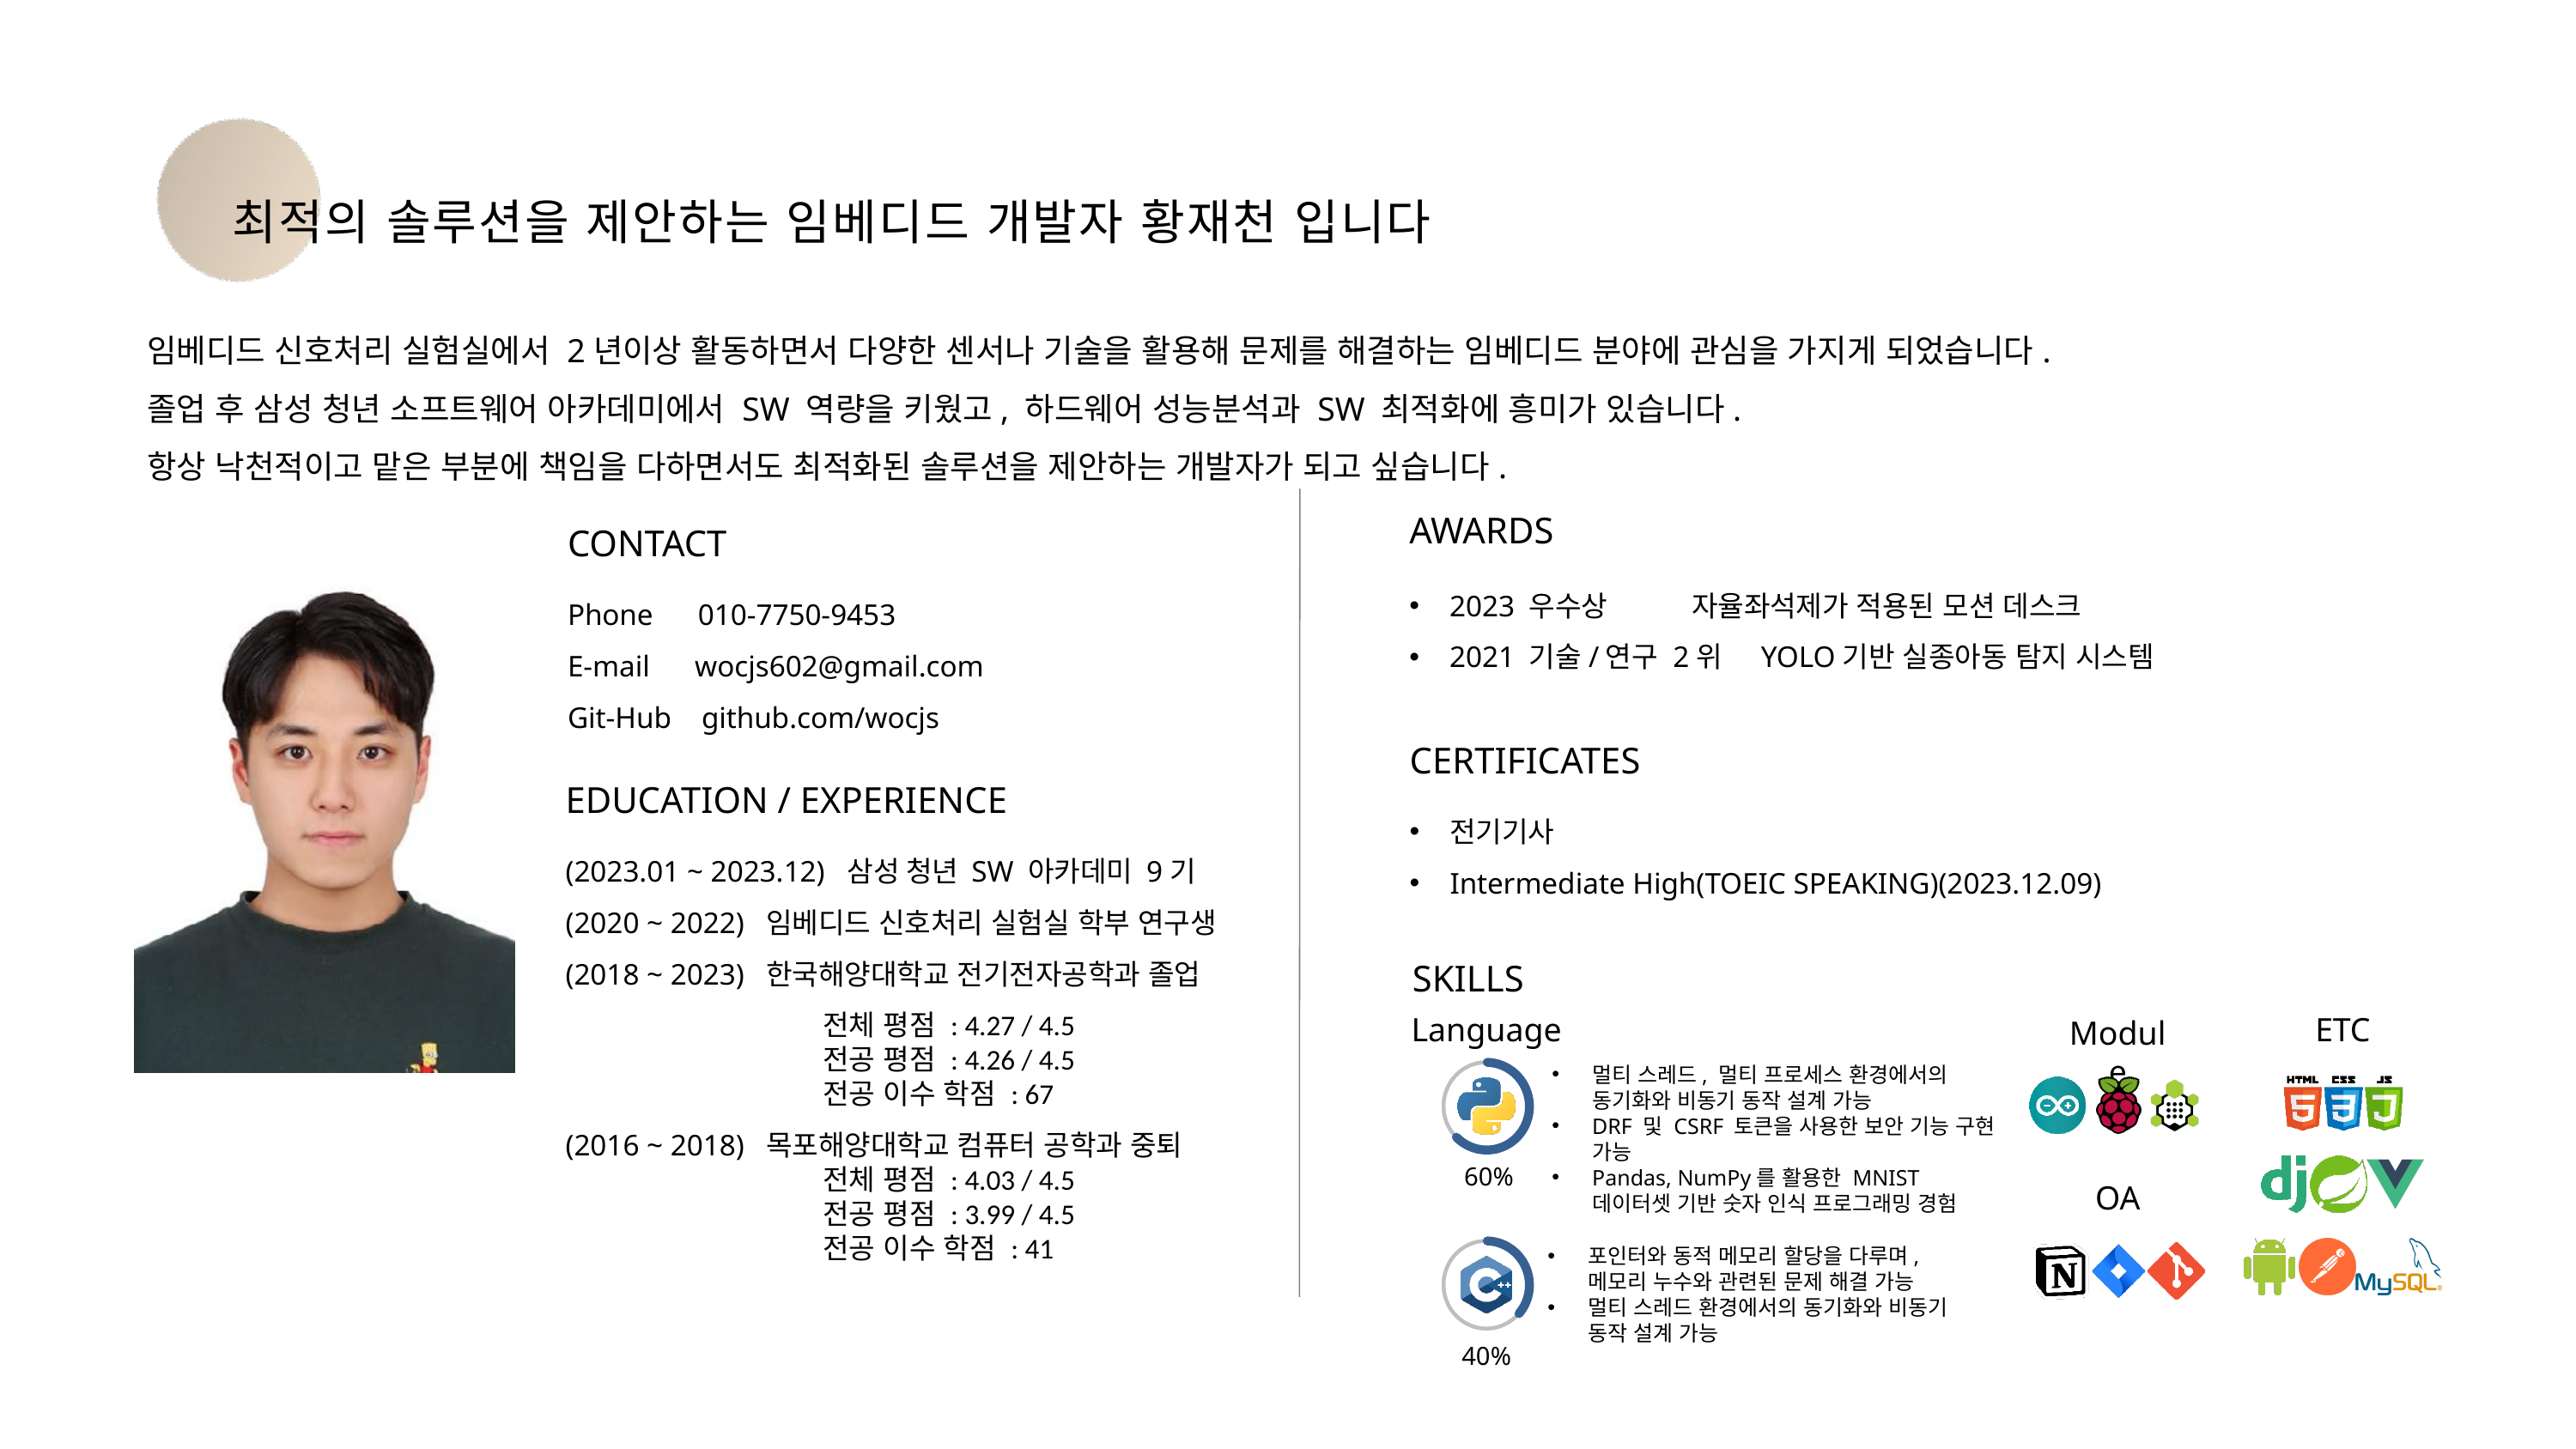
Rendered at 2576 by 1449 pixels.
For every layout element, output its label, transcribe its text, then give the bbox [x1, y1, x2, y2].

text_box 최적의 솔루션을 제안하는 임베디드 개발자 황재천 입니다 [325, 185, 2523, 256]
text_box CONTACT Phone 010-7750-9453 E-mail wocjs602@gmail.com Git-Hub github.com/wocjs [555, 514, 1198, 741]
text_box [1436, 1062, 1542, 1199]
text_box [1433, 1240, 1540, 1378]
text_box AWARDS 2023 우수상 자율좌석제가 적용된 모션 데스크 2021 기술/연구 2위 YOLO기반 실종아동 탐지 시스템 [1396, 501, 2371, 680]
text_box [2028, 1005, 2205, 1300]
text_box 포인터와 동적 메모리 할당을 다루며, 메모리 누수와 관련된 문제 해결 가능 멀티 스레드 환경에서의 동기화와 비동기 동작 설계 가능 [1534, 1236, 1990, 1352]
text_box EDUCATION / EXPERIENCE (2023.01 ~ 2023.12) 삼성 청년 SW 아카데미 9기 (2020 ~ 2022) 임베디드 신호처리 실험실 학부 연구생 (2018 ~ 2023) 한국해양대학교 전기전자공학과 졸업 전체 평점 : 4.27 / 4.5 전공 평점 : 4.26 / 4.5 전공 이수 학점 : 67 (2016 ~ 2018) 목포해양대학교 컴퓨터 공학과 중퇴 전체 평점 : 4.03 / 4.5 전공 평점 : 3.99 / 4.5 전공 이수 학점 : 41 [552, 770, 1294, 1271]
text_box SKILLS [1400, 949, 1587, 1006]
text_box CERTIFICATES 전기기사 Intermediate High(TOEIC SPEAKING)(2023.12.09) [1396, 731, 2290, 906]
picture [134, 566, 515, 1073]
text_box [2244, 1003, 2442, 1295]
text_box Language [1393, 1003, 1581, 1055]
text_box 임베디드 신호처리 실험실에서 2년이상 활동하면서 다양한 센서나 기술을 활용해 문제를 해결하는 임베디드 분야에 관심을 가지게 되었습니다. 졸업 후 삼성 청년 소프트웨어 아카데미에서 SW 역량을 키웠고, 하드웨어 성능분석과 SW 최적화에 흥미가 있습니다. 항상 낙천적이고 맡은 부분에 책임을 다하면서도 최적화된 솔루션을 제안하는 개발자가 되고 싶습니다. [134, 305, 2290, 492]
text_box 멀티 스레드, 멀티 프로세스 환경에서의 동기화와 비동기 동작 설계 가능 DRF 및 CSRF 토큰을 사용한 보안 기능 구현 가능 Pandas, NumPy를 활용한 MNIST 데이터셋 기반 숫자 인식 프로그래밍 경험 [1539, 1054, 2012, 1222]
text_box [158, 118, 321, 282]
